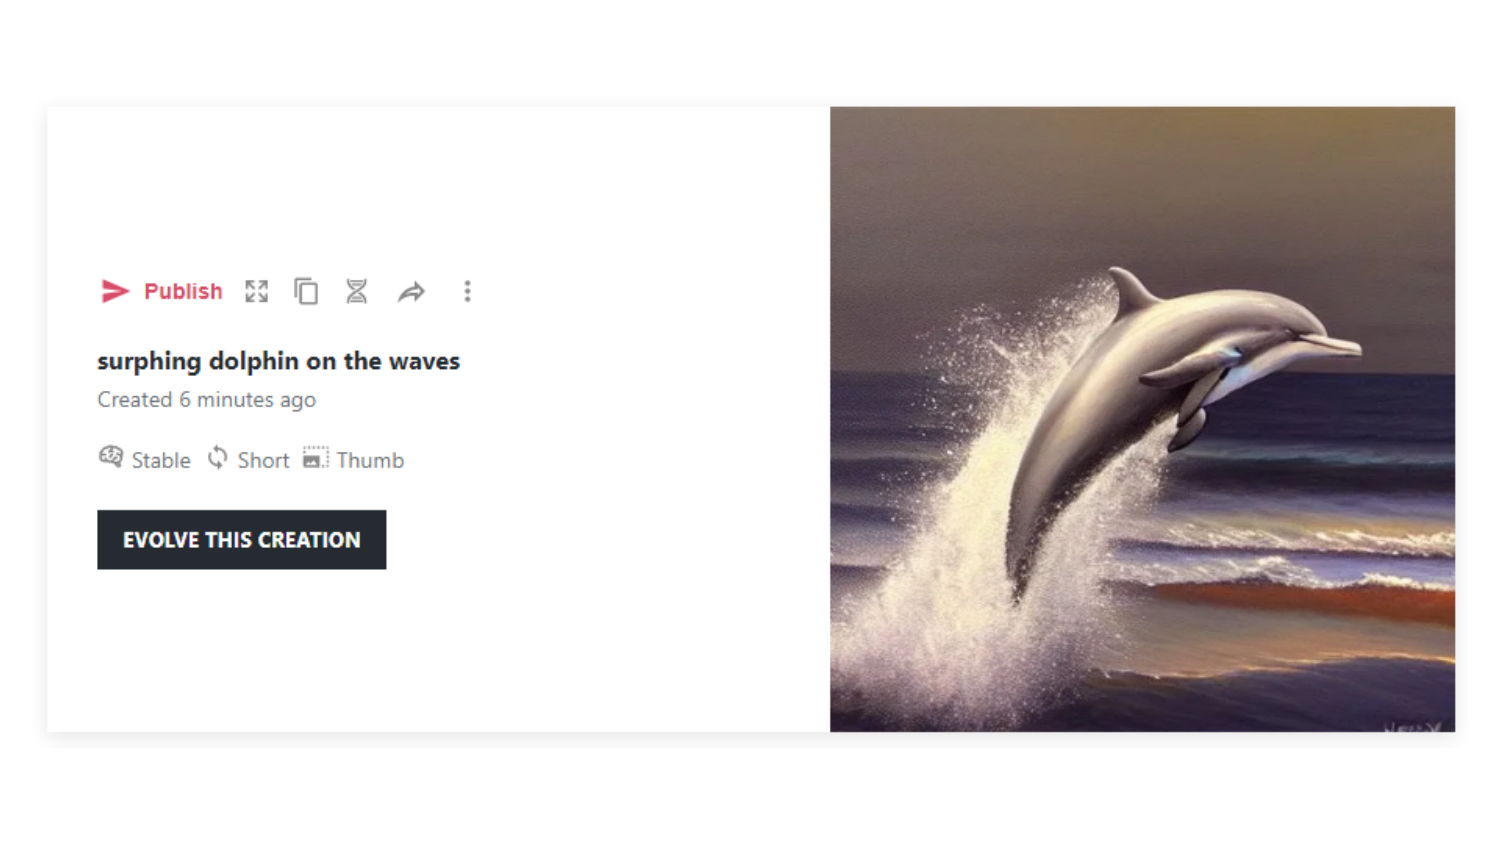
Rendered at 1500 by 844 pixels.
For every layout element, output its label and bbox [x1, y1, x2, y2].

picture [31, 95, 1469, 748]
